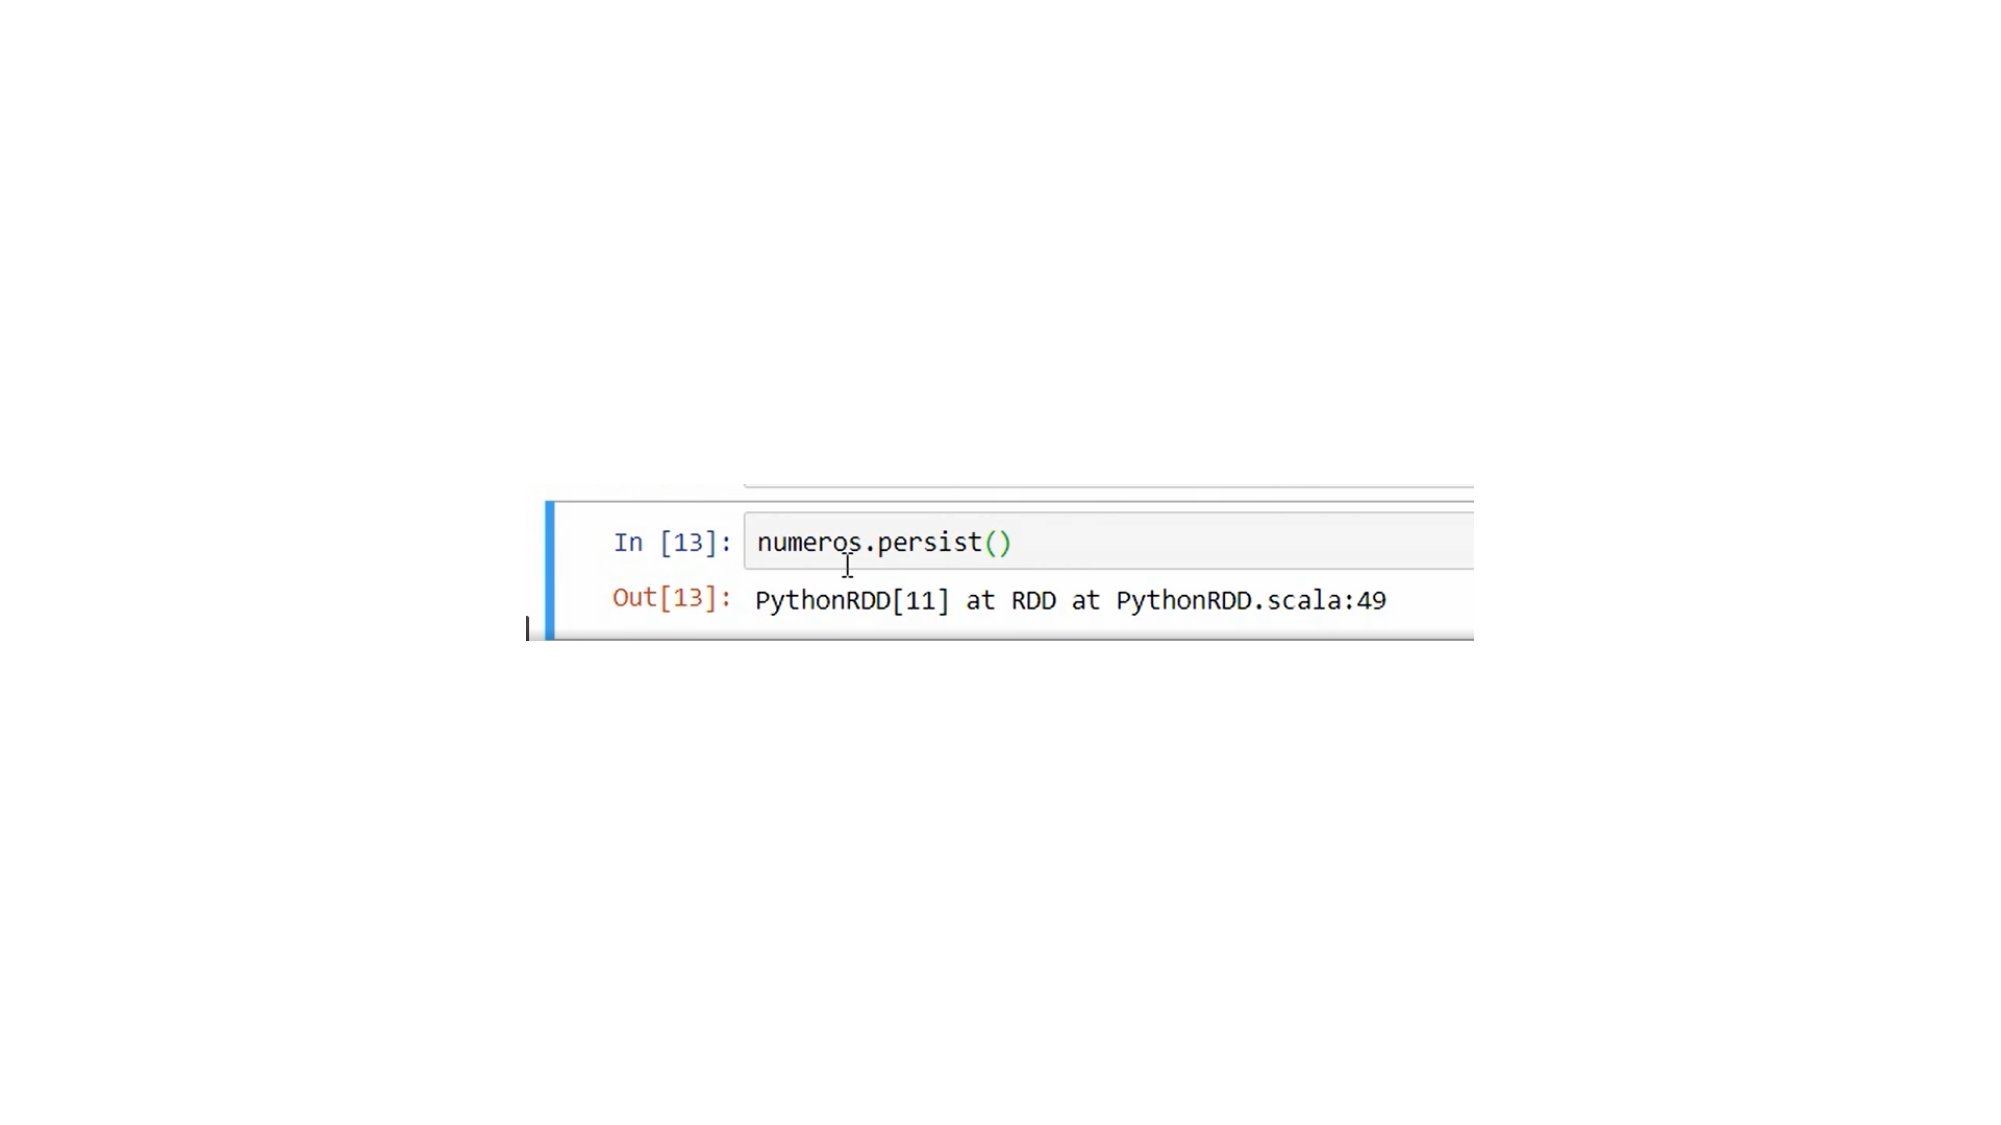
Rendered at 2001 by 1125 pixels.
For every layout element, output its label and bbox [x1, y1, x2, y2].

picture [525, 484, 1474, 641]
